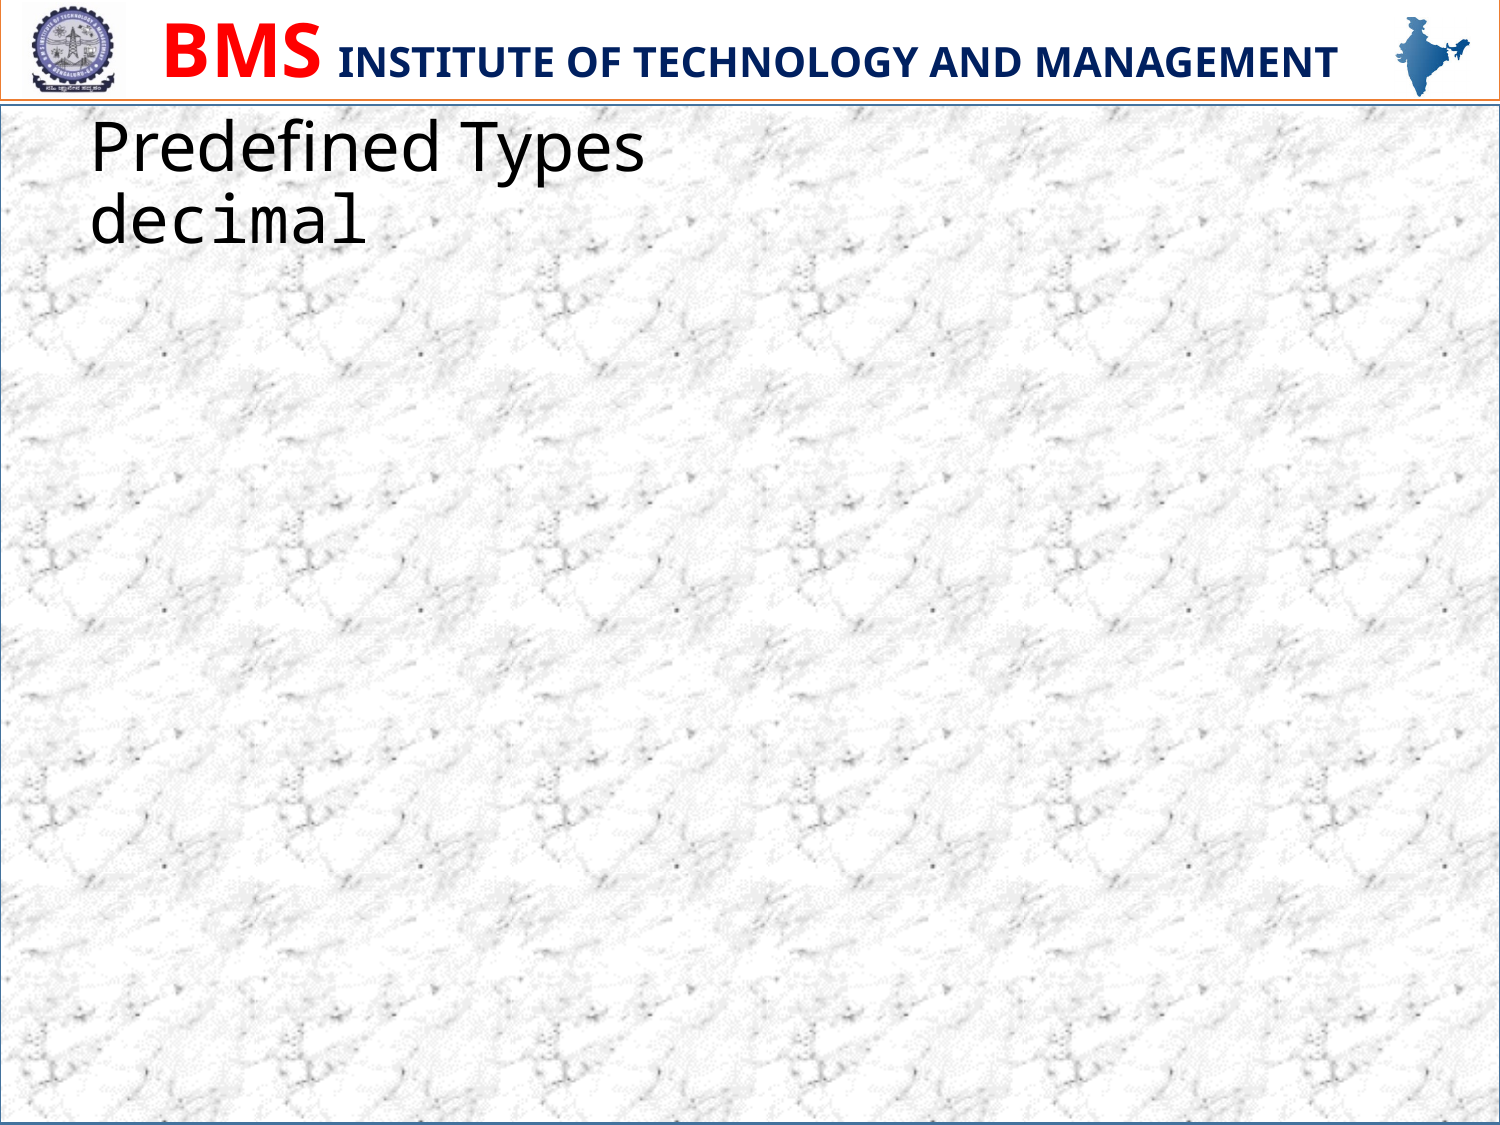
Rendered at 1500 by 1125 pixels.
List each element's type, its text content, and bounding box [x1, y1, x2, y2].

picture [22, 2, 126, 98]
picture [1394, 17, 1471, 98]
picture [1, 106, 1499, 1122]
title Predefined Types decimal [75, 104, 1425, 253]
